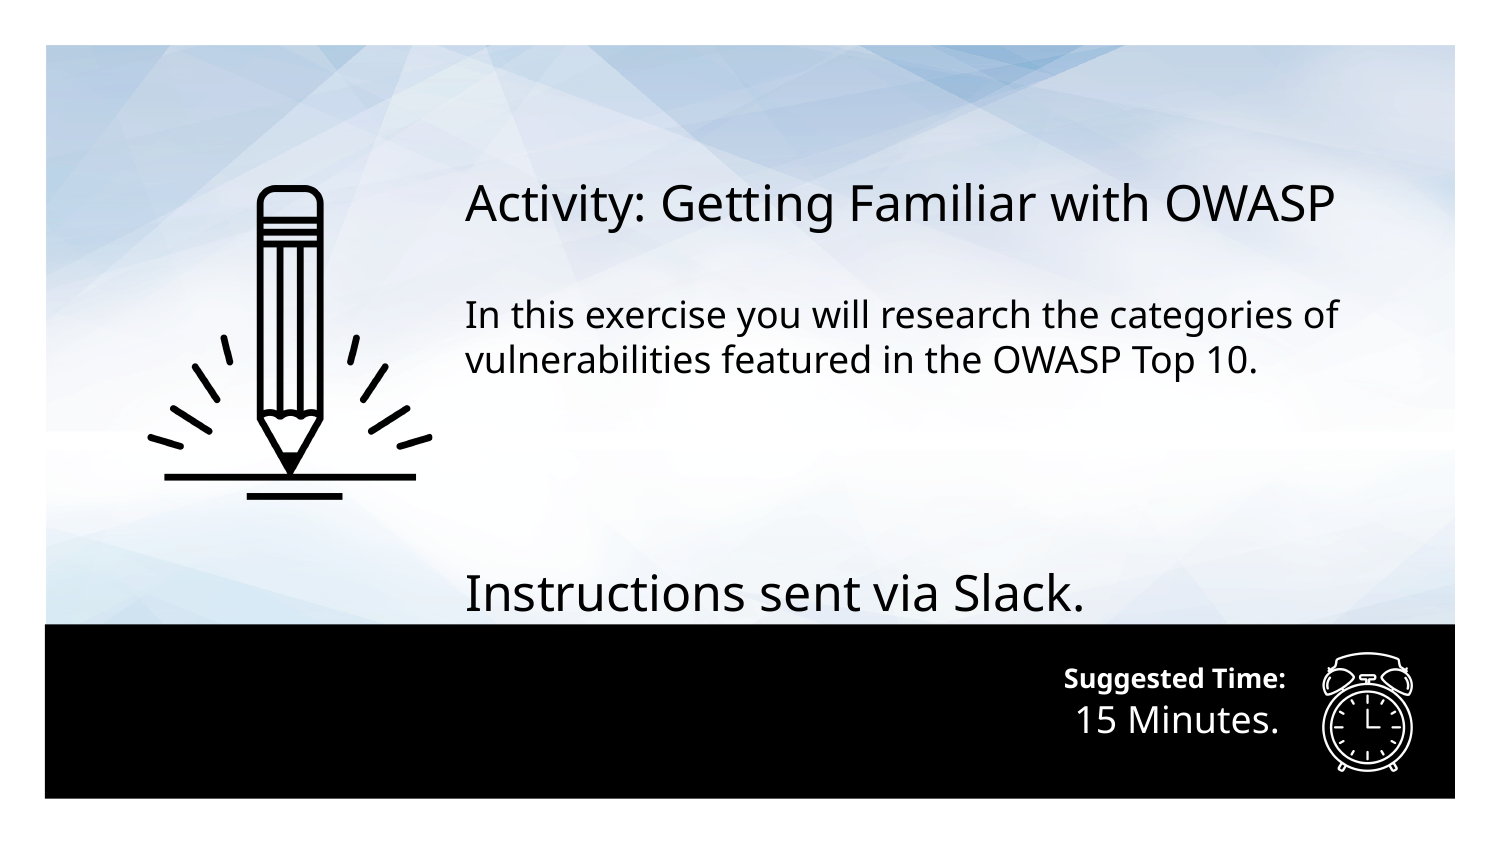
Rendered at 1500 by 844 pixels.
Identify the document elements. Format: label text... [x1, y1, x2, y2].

picture [1322, 652, 1413, 694]
title 15 Minutes. [0, 694, 1455, 799]
picture [45, 46, 1455, 171]
title Activity: Getting Familiar with OWASP In this exercise you will research the categories of vulnerabilities featured in the OWASP Top 10. Instructions sent via Slack. [44, 171, 1455, 625]
